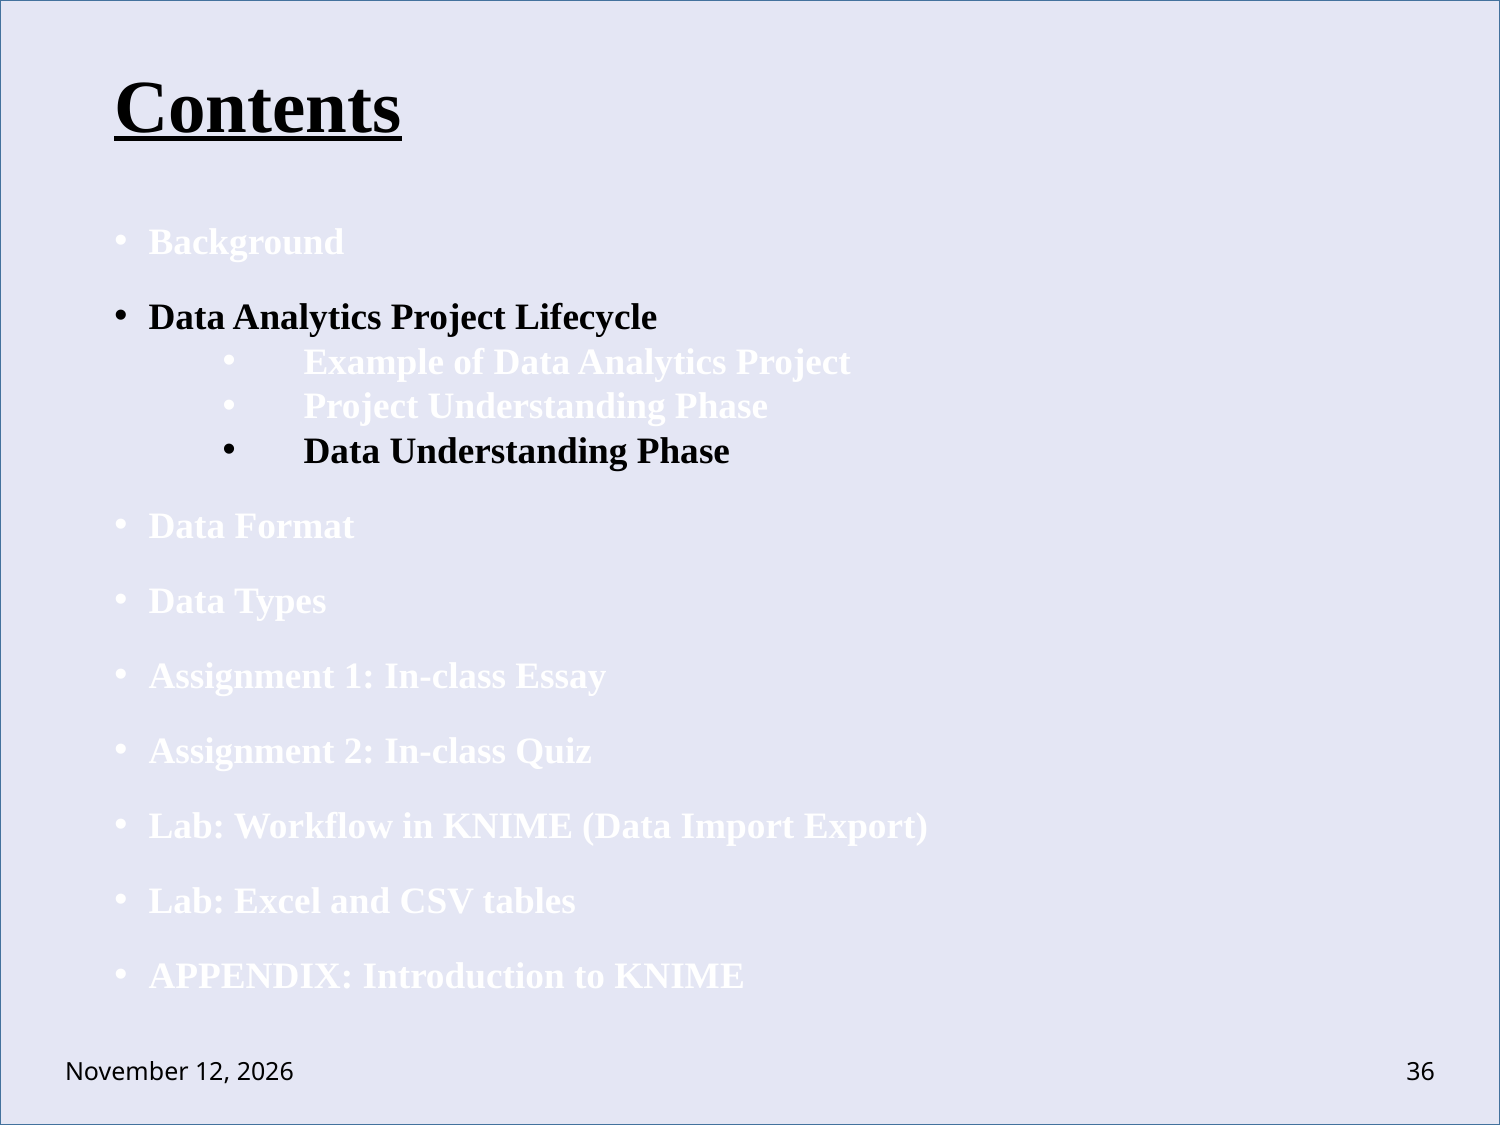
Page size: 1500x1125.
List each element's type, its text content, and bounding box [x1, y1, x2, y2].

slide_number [50, 1042, 388, 1103]
list Background Data Analytics Project Lifecycle Example of Data Analytics Project Project Understanding Phase Data Understanding Phase Data Format Data Types Assignment 1: In-class Essay Assignment 2: In-class Quiz Lab: Workflow in KNIME (Data Import Export) Lab: Excel and CSV tables APPENDIX: Introduction to KNIME [99, 187, 1397, 1013]
slide_number 36 [1139, 1042, 1450, 1103]
